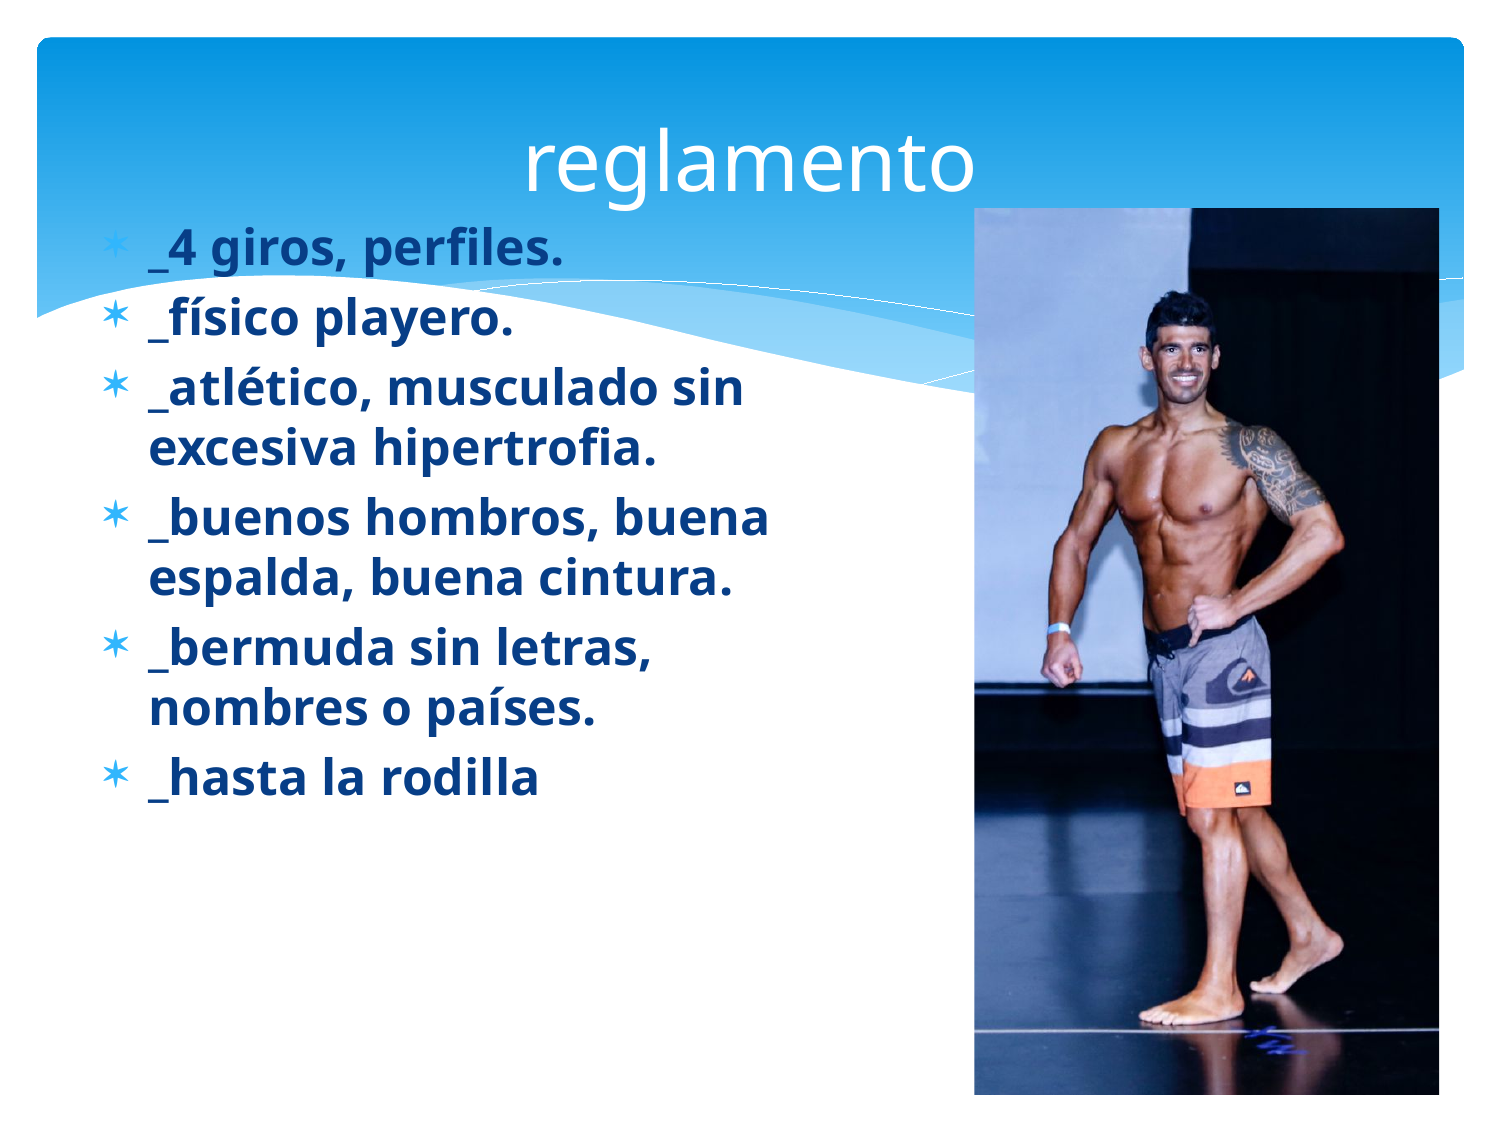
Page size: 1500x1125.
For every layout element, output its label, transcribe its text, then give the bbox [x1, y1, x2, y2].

title reglamento [75, 55, 1425, 261]
picture [974, 207, 1440, 1096]
list _4 giros, perfiles. _físico playero. _atlético, musculado sin excesiva hipertrofia. _buenos hombros, buena espalda, buena cintura. _bermuda sin letras, nombres o países. _hasta la rodilla [88, 261, 869, 1125]
